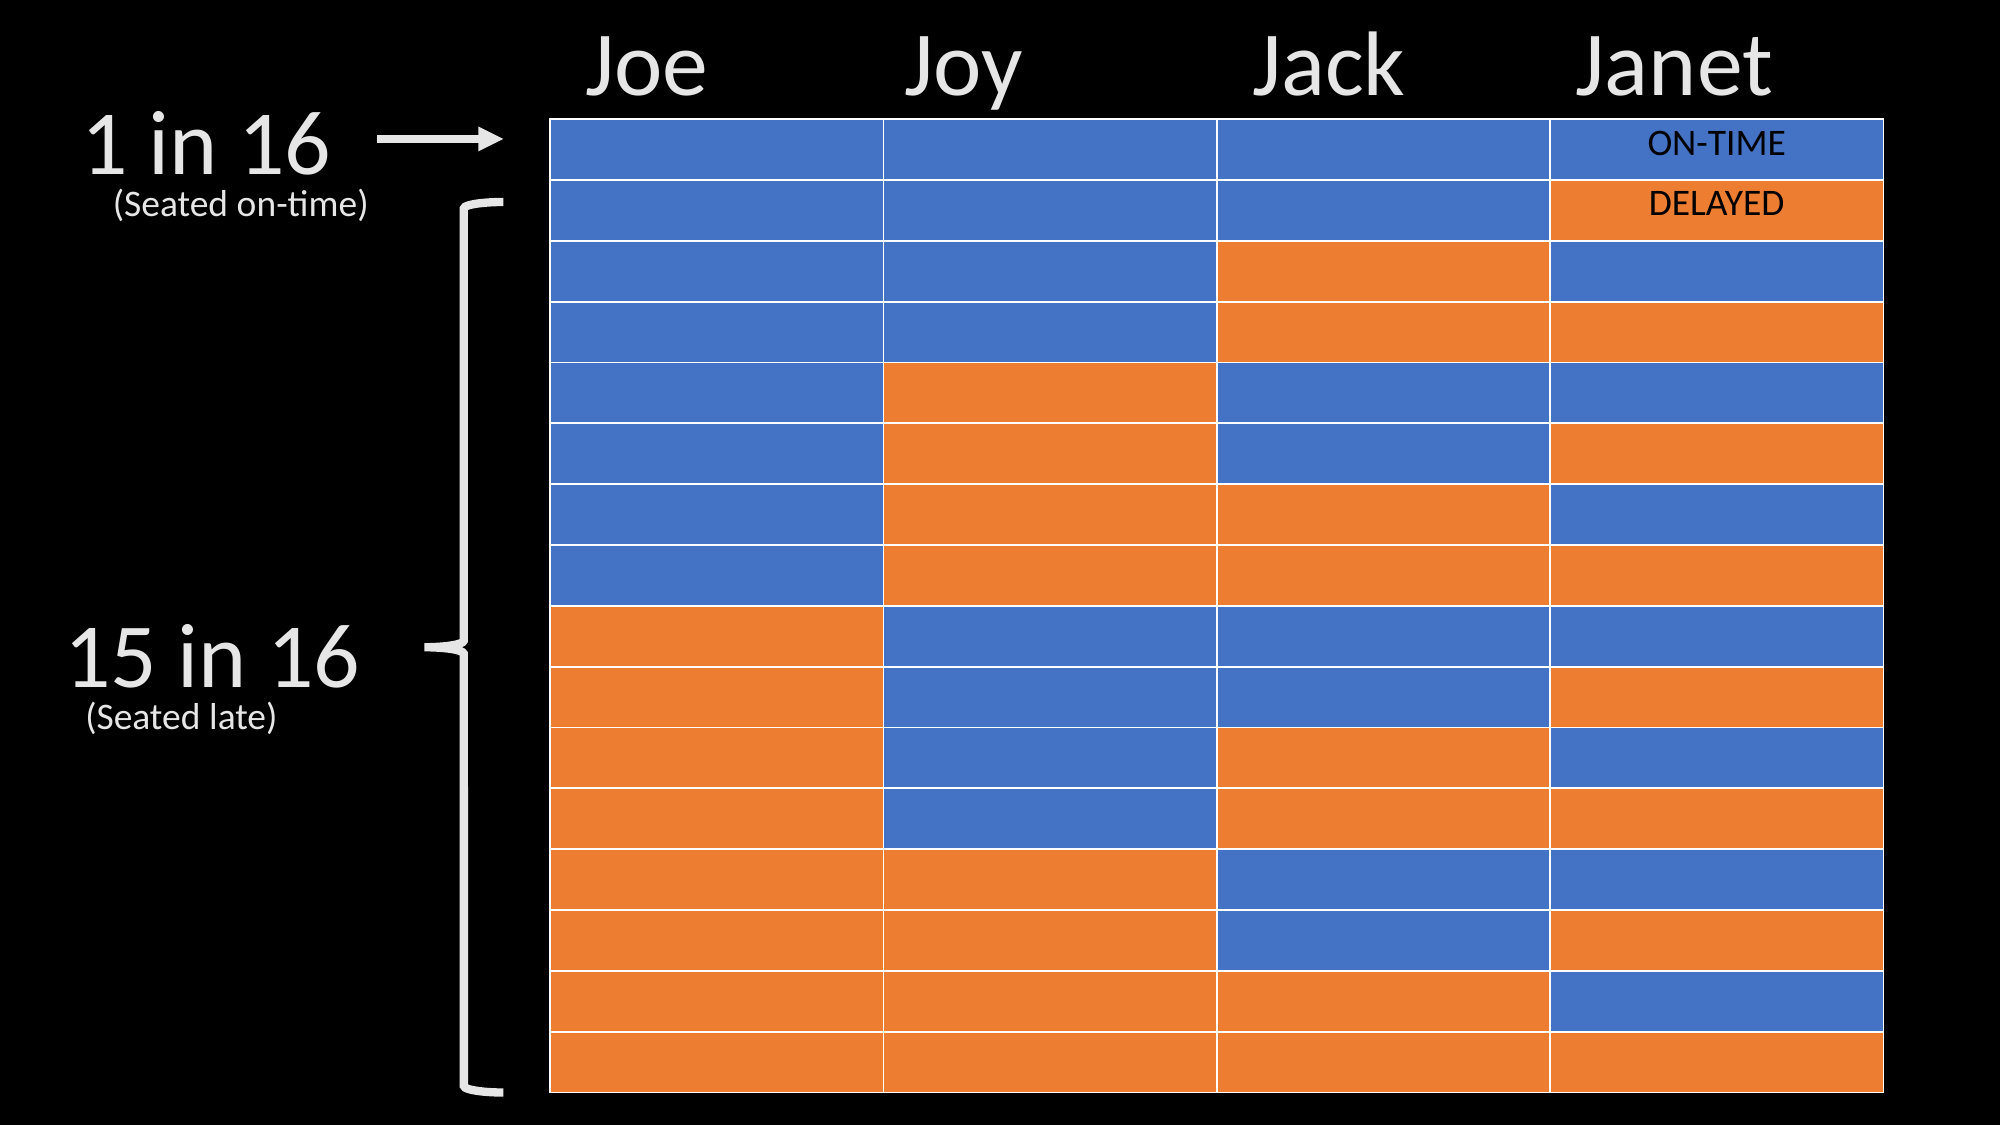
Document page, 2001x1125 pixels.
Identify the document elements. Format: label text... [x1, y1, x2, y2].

table_cell [1218, 546, 1549, 605]
table_cell [1551, 363, 1883, 422]
table_cell [1218, 485, 1549, 544]
table_cell [1551, 607, 1883, 666]
table_cell [1551, 1033, 1883, 1092]
table_cell [884, 607, 1216, 666]
table_cell DELAYED [1551, 181, 1883, 240]
table_cell [1551, 485, 1883, 544]
table_cell [1551, 424, 1883, 483]
table_cell [884, 546, 1216, 605]
table_cell [551, 850, 883, 909]
table_cell [884, 1033, 1216, 1092]
table_cell [1551, 303, 1883, 362]
table_cell [551, 546, 883, 605]
table_cell [884, 972, 1216, 1031]
text_box 15 in 16 [49, 588, 376, 713]
text_box Joy [889, 0, 1038, 121]
table_cell [1551, 850, 1883, 909]
text_box Joe [570, 0, 724, 121]
table_cell [884, 363, 1216, 422]
table_cell [884, 911, 1216, 970]
table_cell [1551, 972, 1883, 1031]
table_cell [1218, 789, 1549, 848]
table_cell [1551, 728, 1883, 787]
table_cell [884, 485, 1216, 544]
table_cell [884, 850, 1216, 909]
table_cell [884, 303, 1216, 362]
table_cell [1551, 242, 1883, 301]
table_cell [1218, 242, 1549, 301]
table_cell [884, 789, 1216, 848]
table_cell [884, 668, 1216, 727]
table_cell [1218, 607, 1549, 666]
table_cell [1218, 181, 1549, 240]
table_cell [1218, 728, 1549, 787]
table_cell [1218, 668, 1549, 727]
table_header [884, 120, 1216, 179]
text_box 1 in 16 [66, 75, 347, 201]
table_cell [1218, 911, 1549, 970]
table_header [551, 120, 883, 179]
table_cell [551, 363, 883, 422]
table_header ON-TIME [1551, 120, 1883, 179]
table_cell [1551, 668, 1883, 727]
text_box (Seated late) [70, 684, 293, 744]
text_box Jack [1237, 0, 1421, 121]
table_cell [551, 424, 883, 483]
table_header [1218, 120, 1549, 179]
text_box [424, 201, 504, 1094]
table_cell [884, 242, 1216, 301]
table_cell [1218, 1033, 1549, 1092]
table_cell [1218, 850, 1549, 909]
table_cell [884, 424, 1216, 483]
table_cell [884, 728, 1216, 787]
table_cell [1218, 972, 1549, 1031]
text_box Janet [1561, 0, 1789, 121]
table_cell [551, 911, 883, 970]
table_cell [551, 1033, 883, 1092]
table_cell [551, 789, 883, 848]
table_cell [551, 181, 883, 240]
table_cell [1218, 303, 1549, 362]
table_cell [551, 242, 883, 301]
table_cell [1551, 789, 1883, 848]
table_cell [551, 728, 883, 787]
table_cell [1551, 546, 1883, 605]
text_box (Seated on-time) [98, 171, 384, 232]
table_cell [884, 181, 1216, 240]
table_cell [551, 668, 883, 727]
table_cell [551, 303, 883, 362]
table_cell [551, 485, 883, 544]
table_cell [551, 607, 883, 666]
table_cell [1218, 424, 1549, 483]
table_cell [1218, 363, 1549, 422]
table_cell [1551, 911, 1883, 970]
table_cell [551, 972, 883, 1031]
